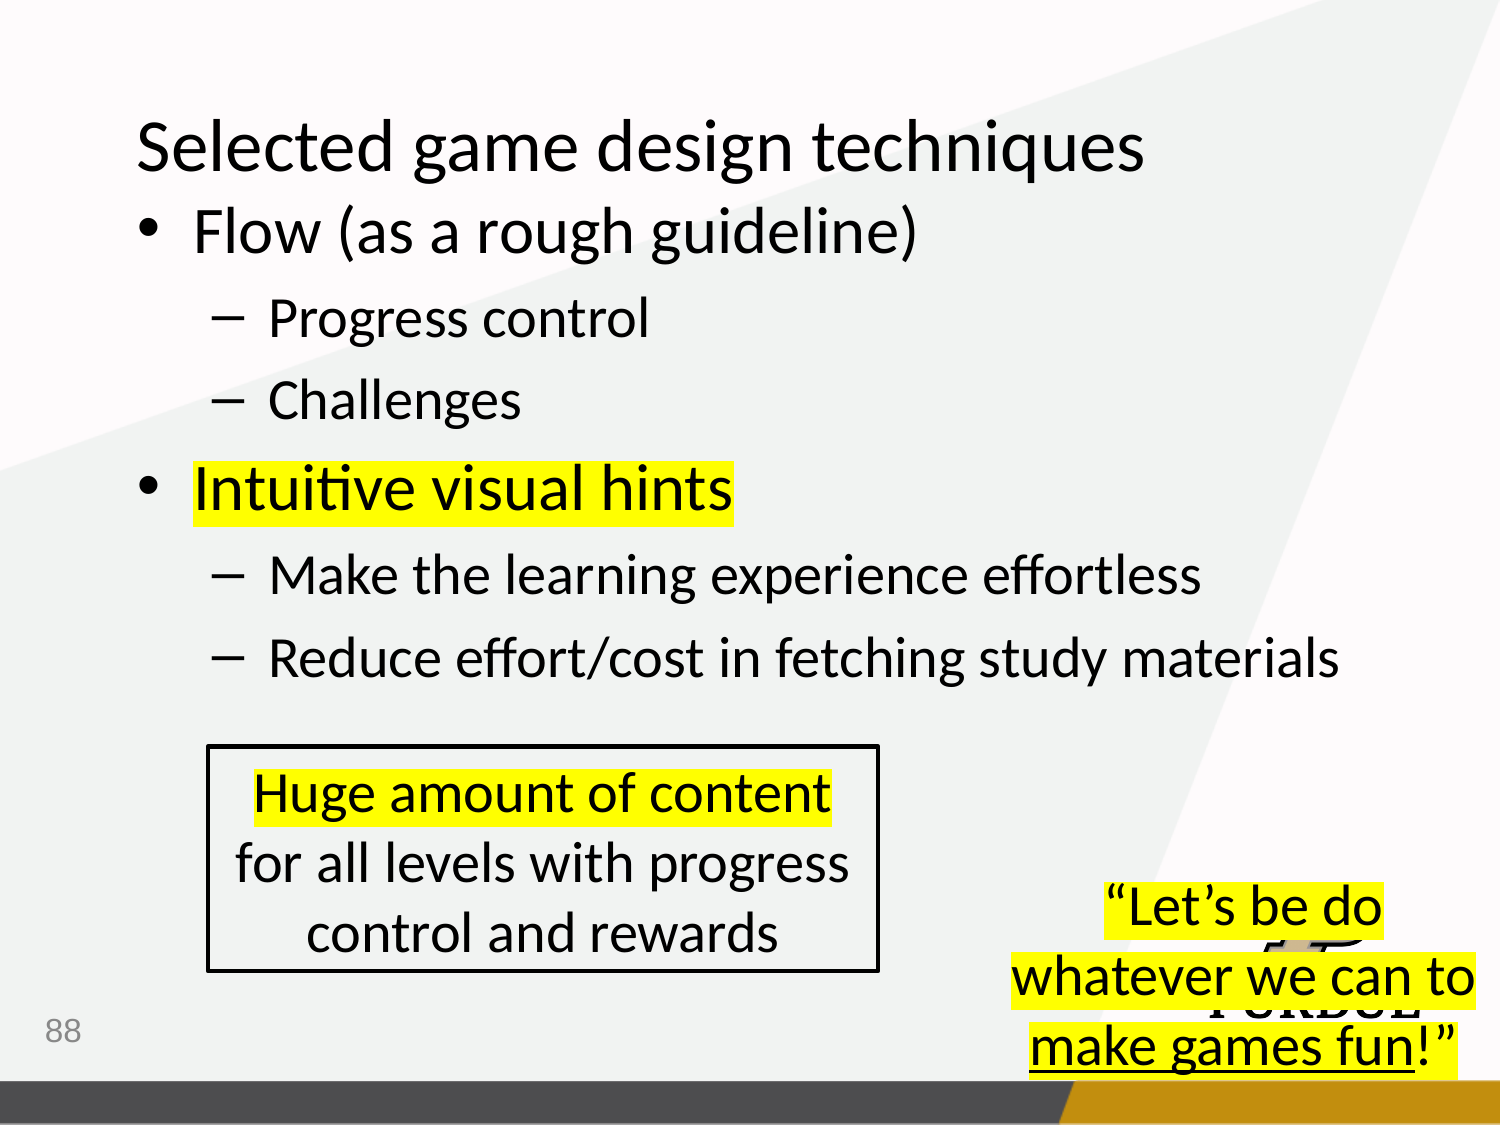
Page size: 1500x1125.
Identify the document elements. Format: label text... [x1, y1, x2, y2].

text_box “Let’s be do whatever we can to make games fun!” [987, 860, 1500, 1085]
text_box Selected game design techniques Flow (as a rough guideline) Progress control Challenges Intuitive visual hints Make the learning experience effortless Reduce effort/cost in fetching study materials [121, 88, 1378, 1080]
text_box 88 [29, 999, 108, 1060]
picture [0, 0, 1500, 1125]
text_box Huge amount of content for all levels with progress control and rewards [207, 746, 879, 972]
